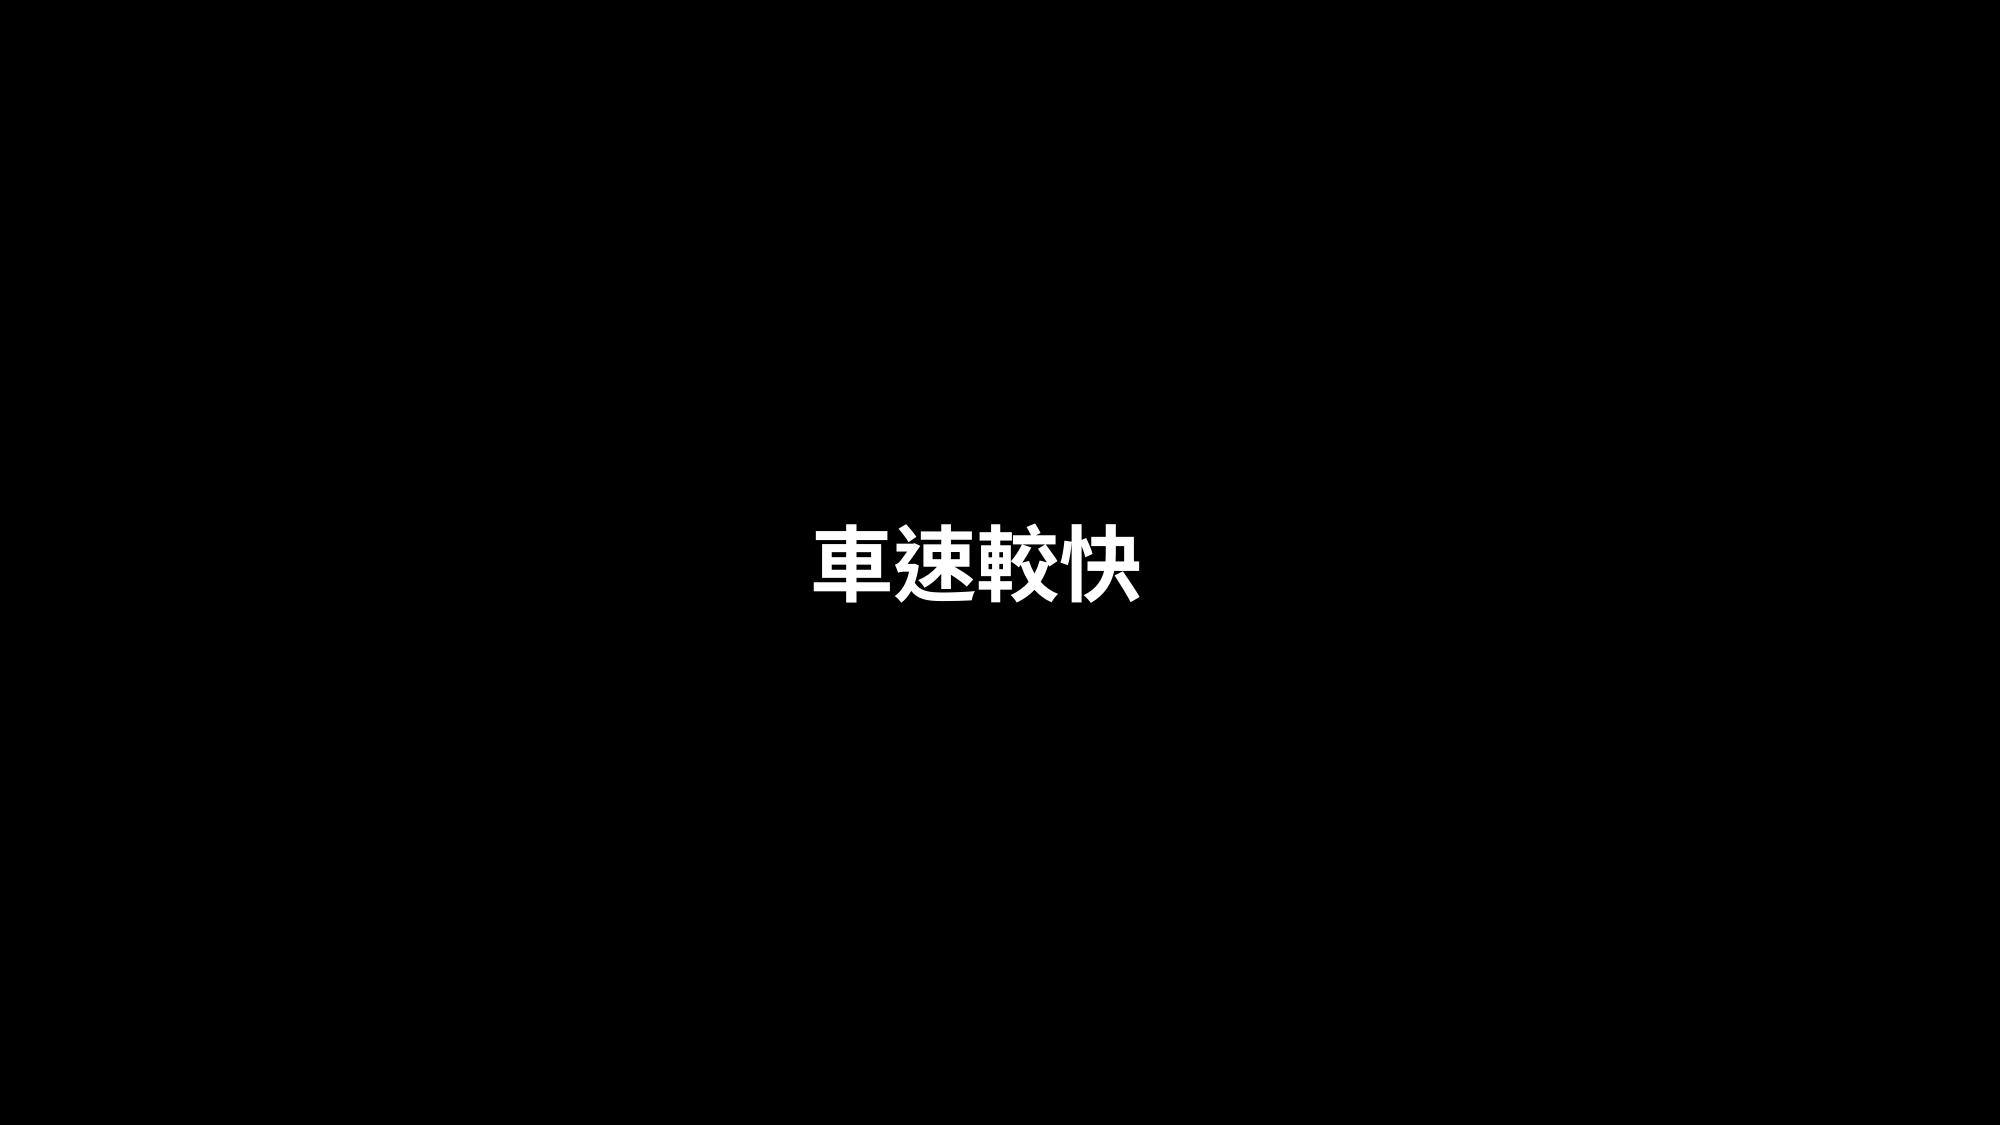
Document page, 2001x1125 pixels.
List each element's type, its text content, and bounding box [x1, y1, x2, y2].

text_box 車速較快 [795, 504, 1205, 620]
